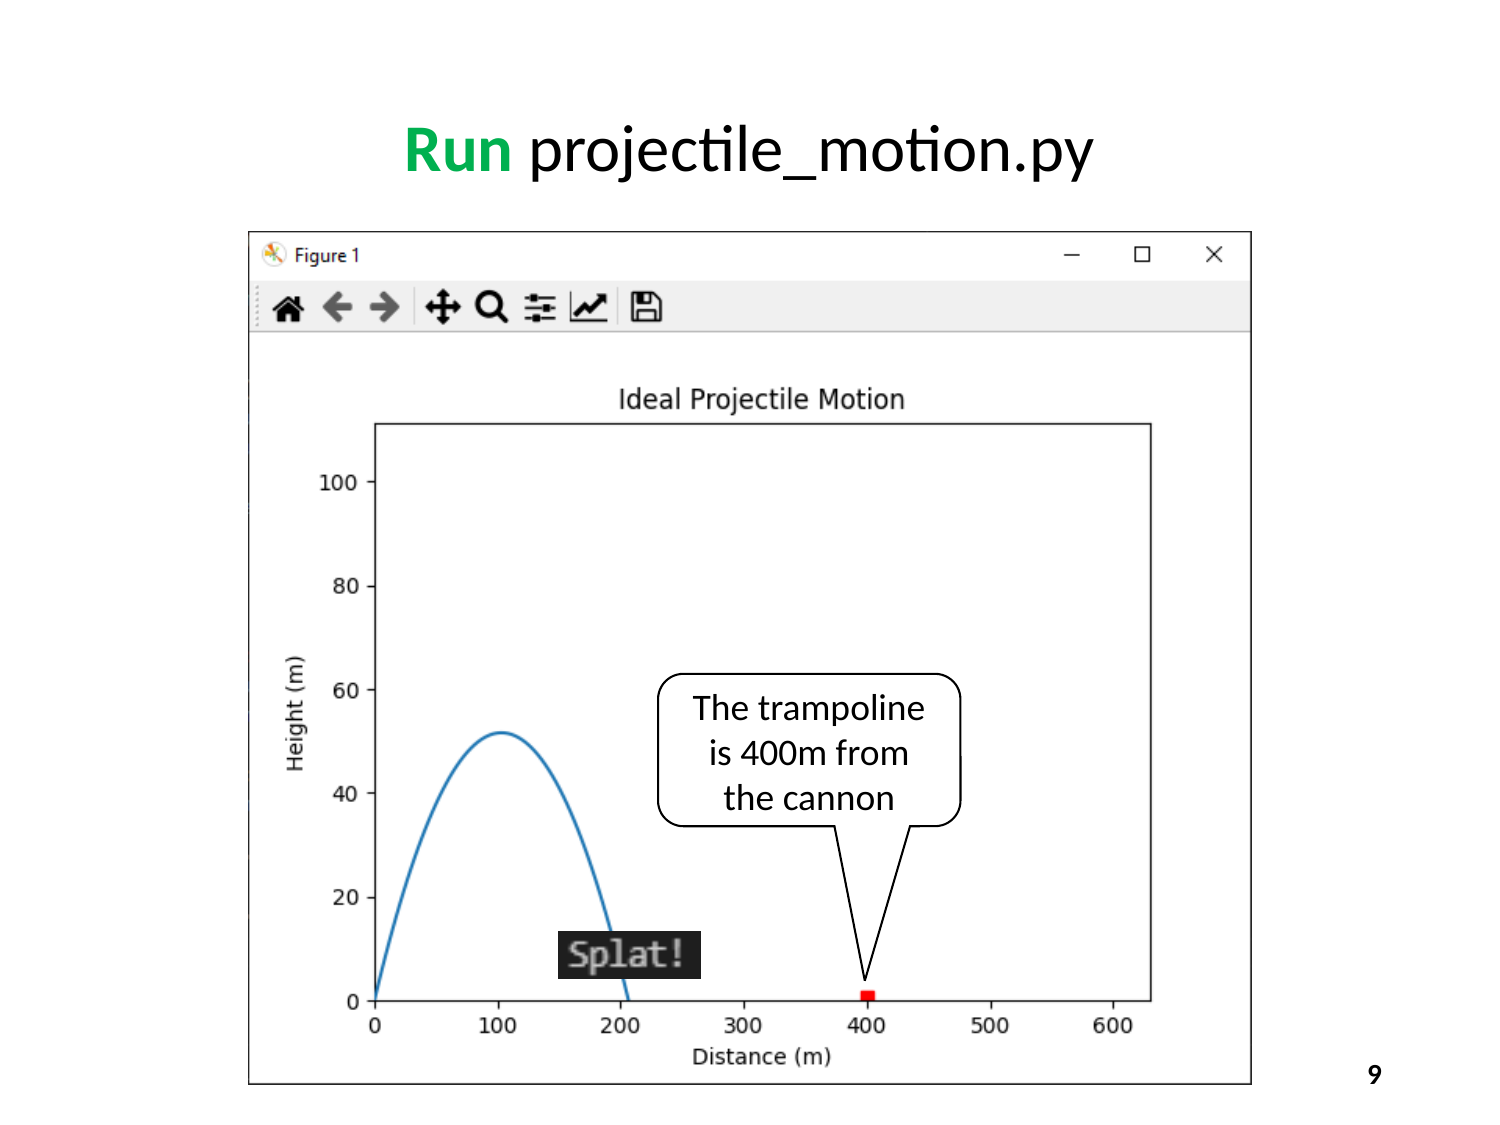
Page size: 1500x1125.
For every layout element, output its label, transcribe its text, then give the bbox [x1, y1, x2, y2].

picture [248, 231, 1252, 1085]
slide_number 9 [1059, 1042, 1397, 1103]
title Run projectile_motion.py [103, 59, 1397, 241]
